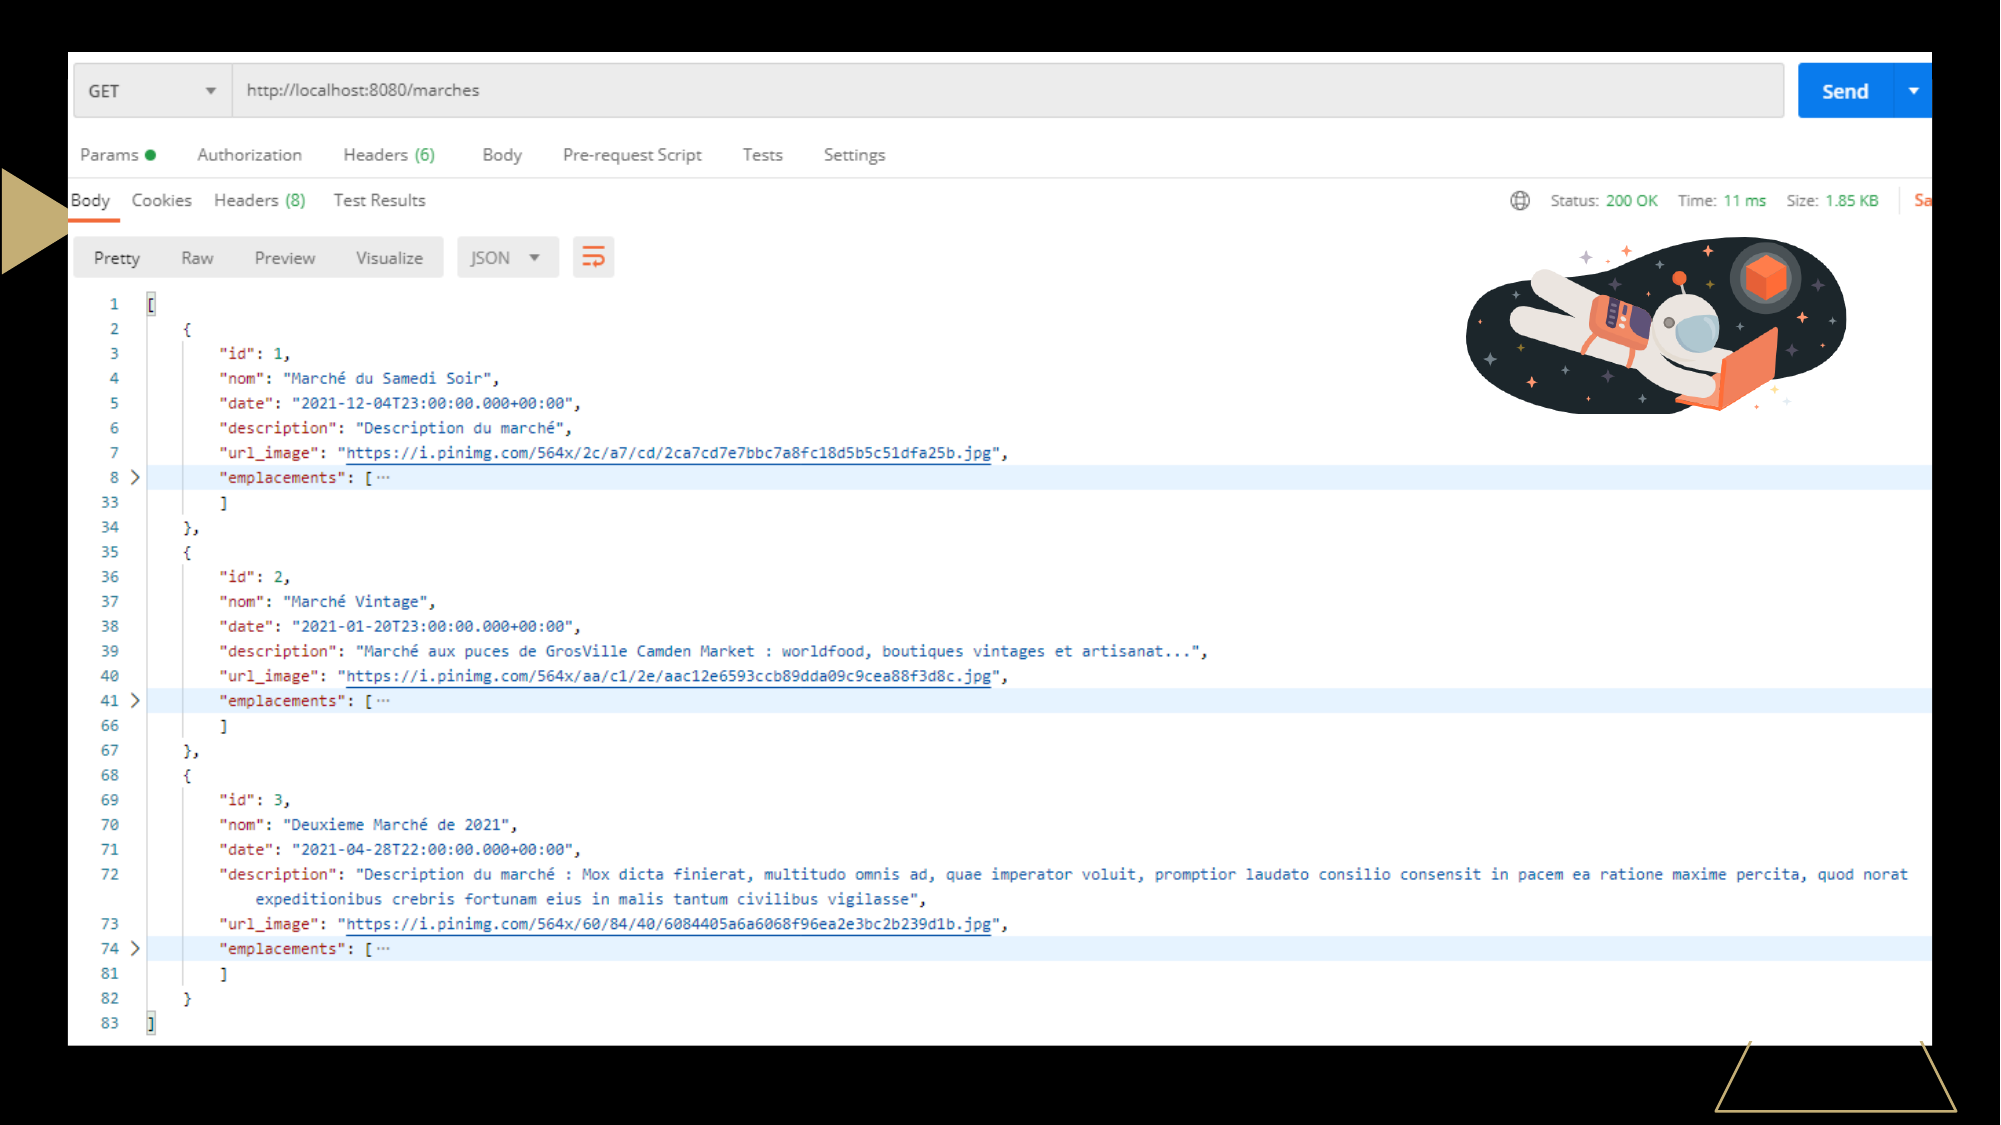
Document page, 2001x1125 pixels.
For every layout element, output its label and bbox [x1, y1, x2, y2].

picture [67, 51, 1933, 1041]
